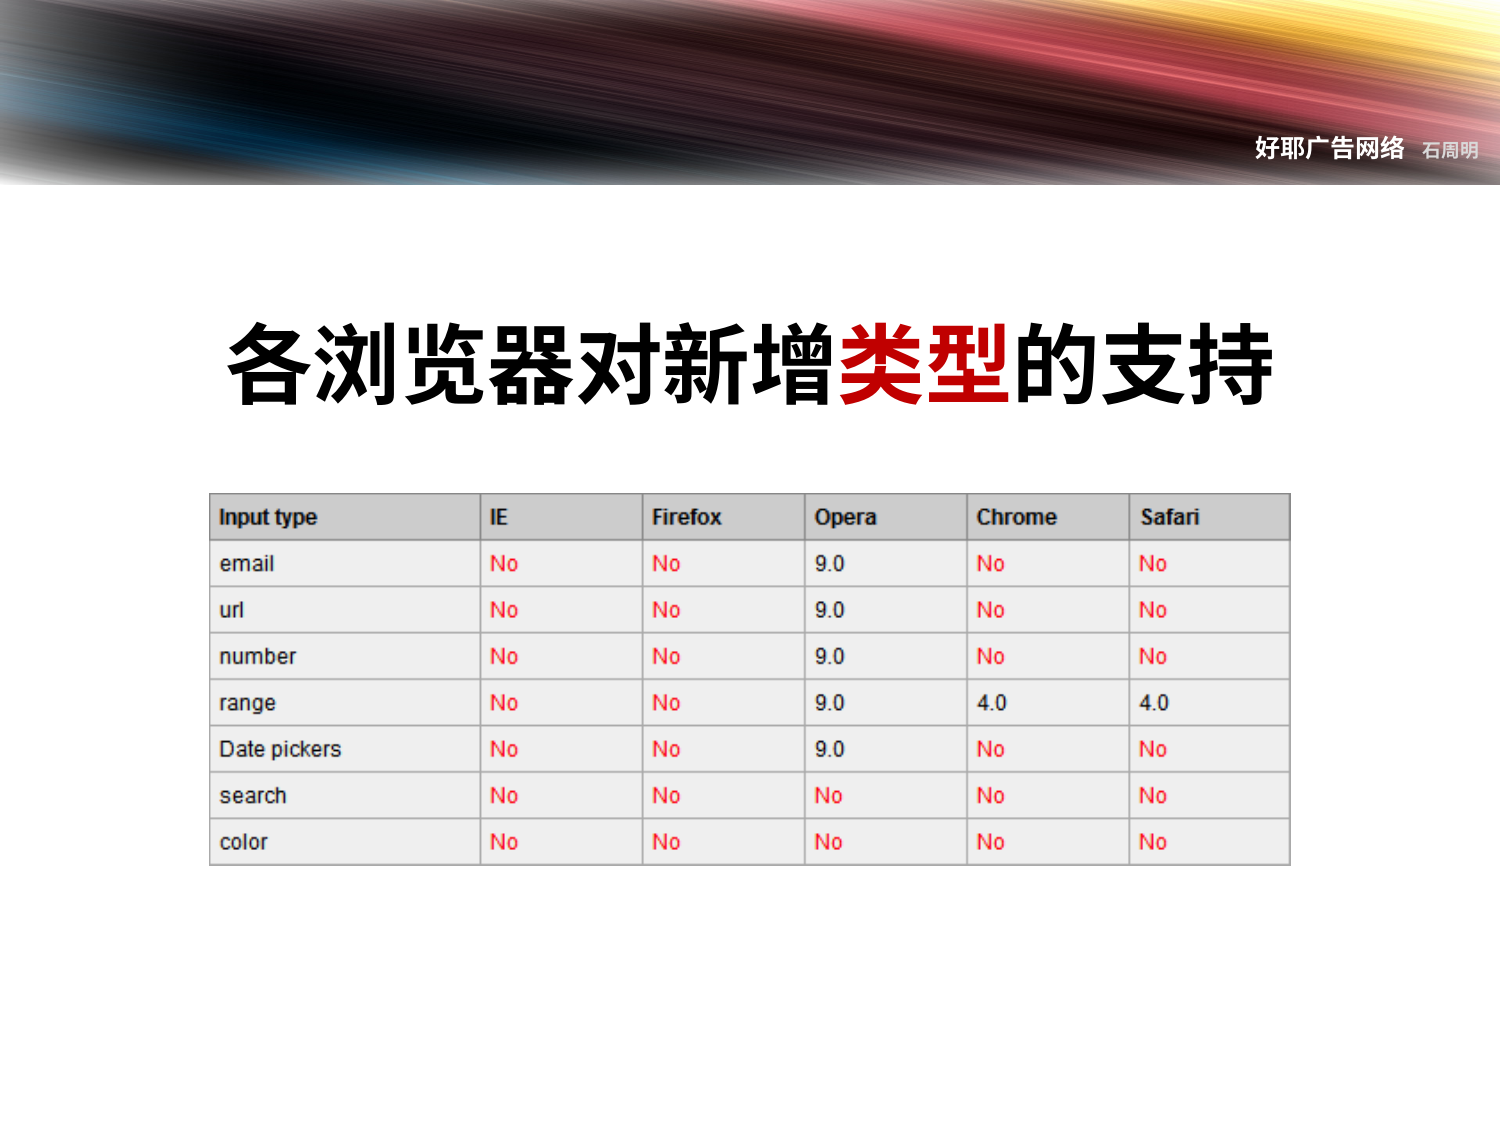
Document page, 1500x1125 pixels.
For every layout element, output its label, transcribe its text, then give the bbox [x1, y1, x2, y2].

picture [209, 493, 1291, 866]
title 各浏览器对新增类型的支持 [0, 278, 1500, 447]
picture [0, 0, 1500, 185]
